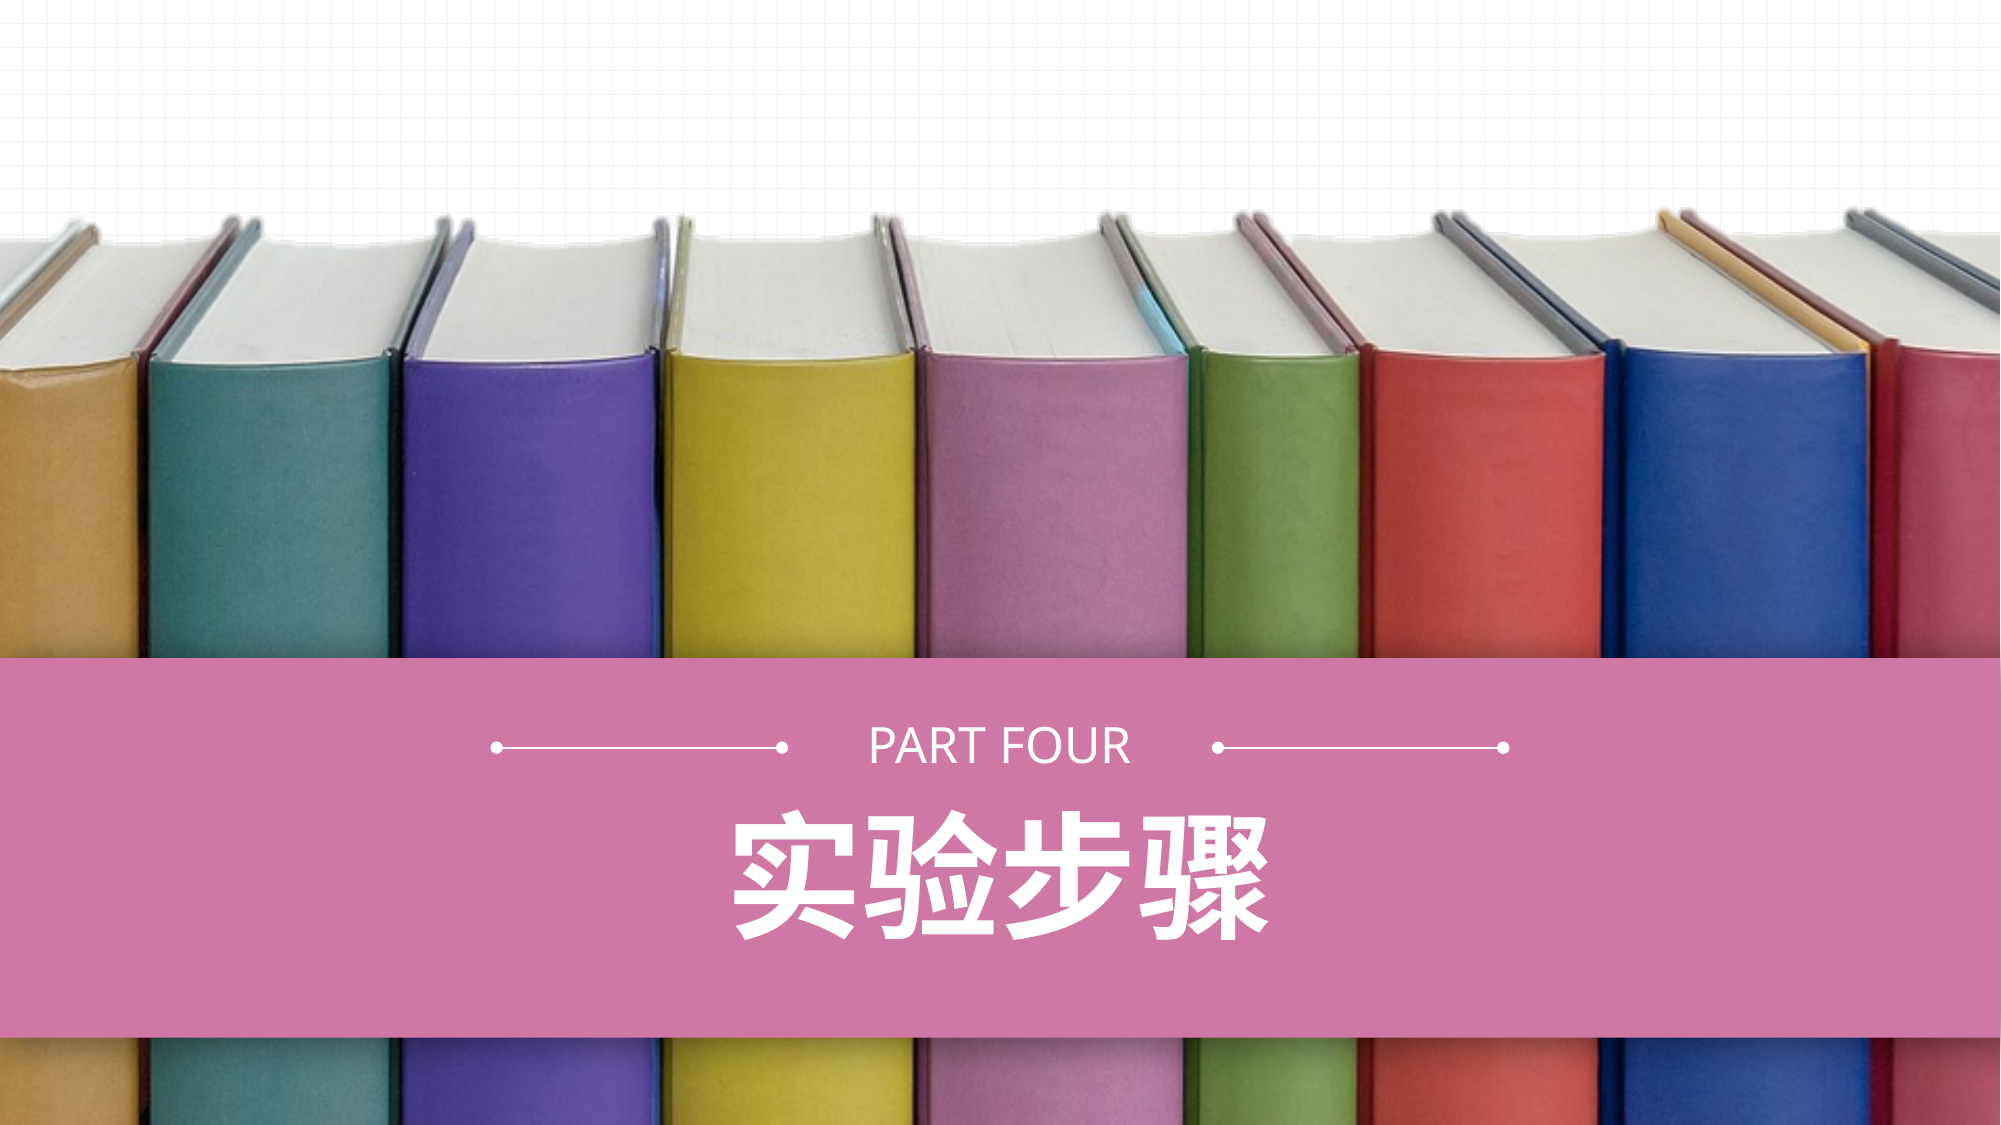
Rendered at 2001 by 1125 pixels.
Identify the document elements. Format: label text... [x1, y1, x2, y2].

list PART FOUR [782, 711, 1218, 784]
picture [0, 1038, 2000, 1125]
picture [0, 27, 2000, 658]
list 实验步骤 [362, 784, 1638, 985]
